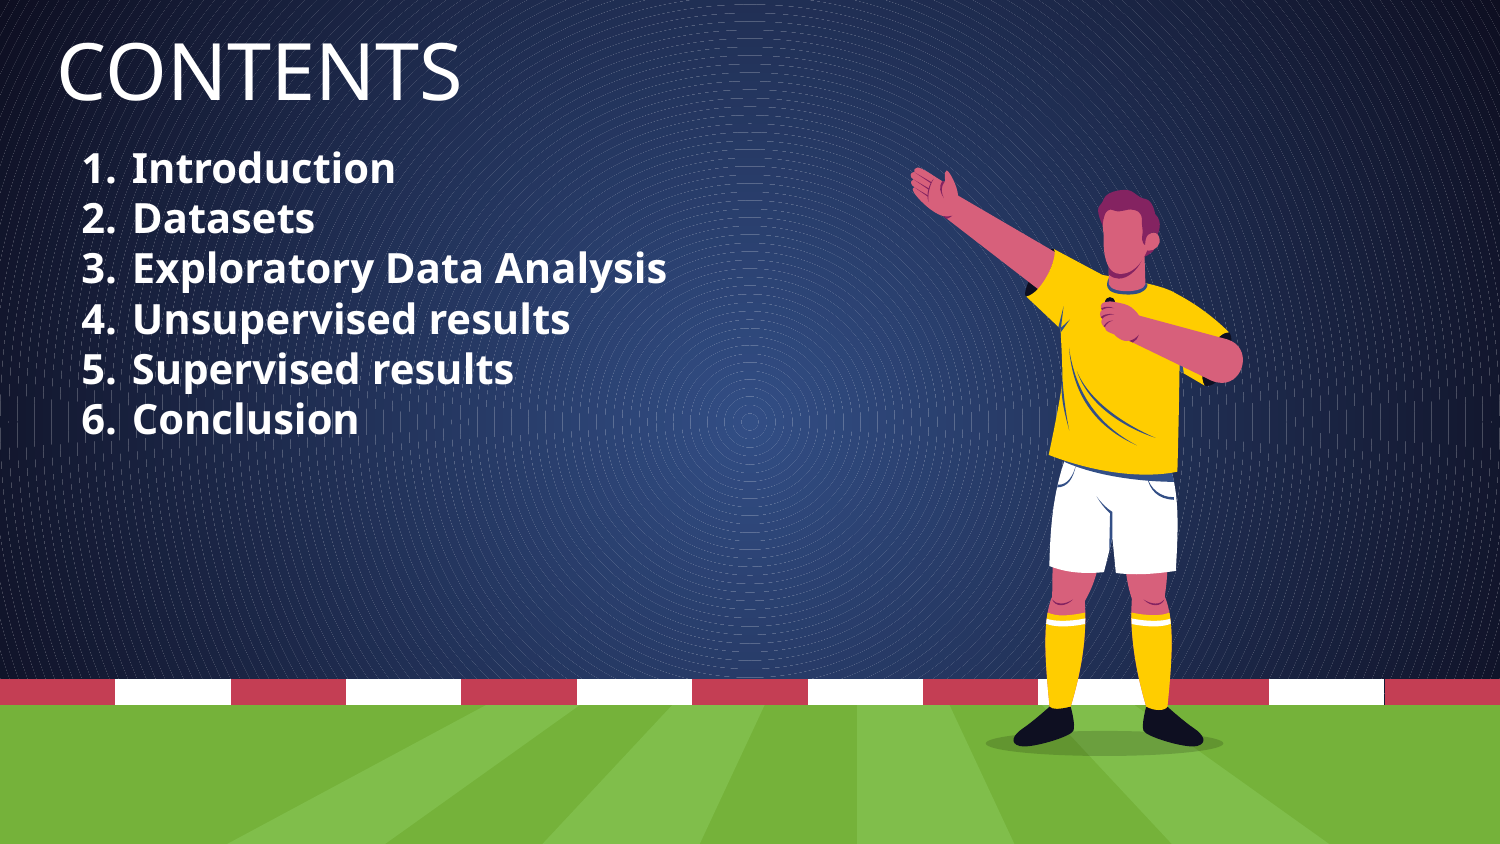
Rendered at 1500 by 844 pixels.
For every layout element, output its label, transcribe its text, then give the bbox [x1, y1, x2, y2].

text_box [908, 167, 1253, 757]
text_box Introduction Datasets Exploratory Data Analysis Unsupervised results Supervised results Conclusion [41, 127, 1500, 698]
text_box CONTENTS [41, 29, 1500, 109]
